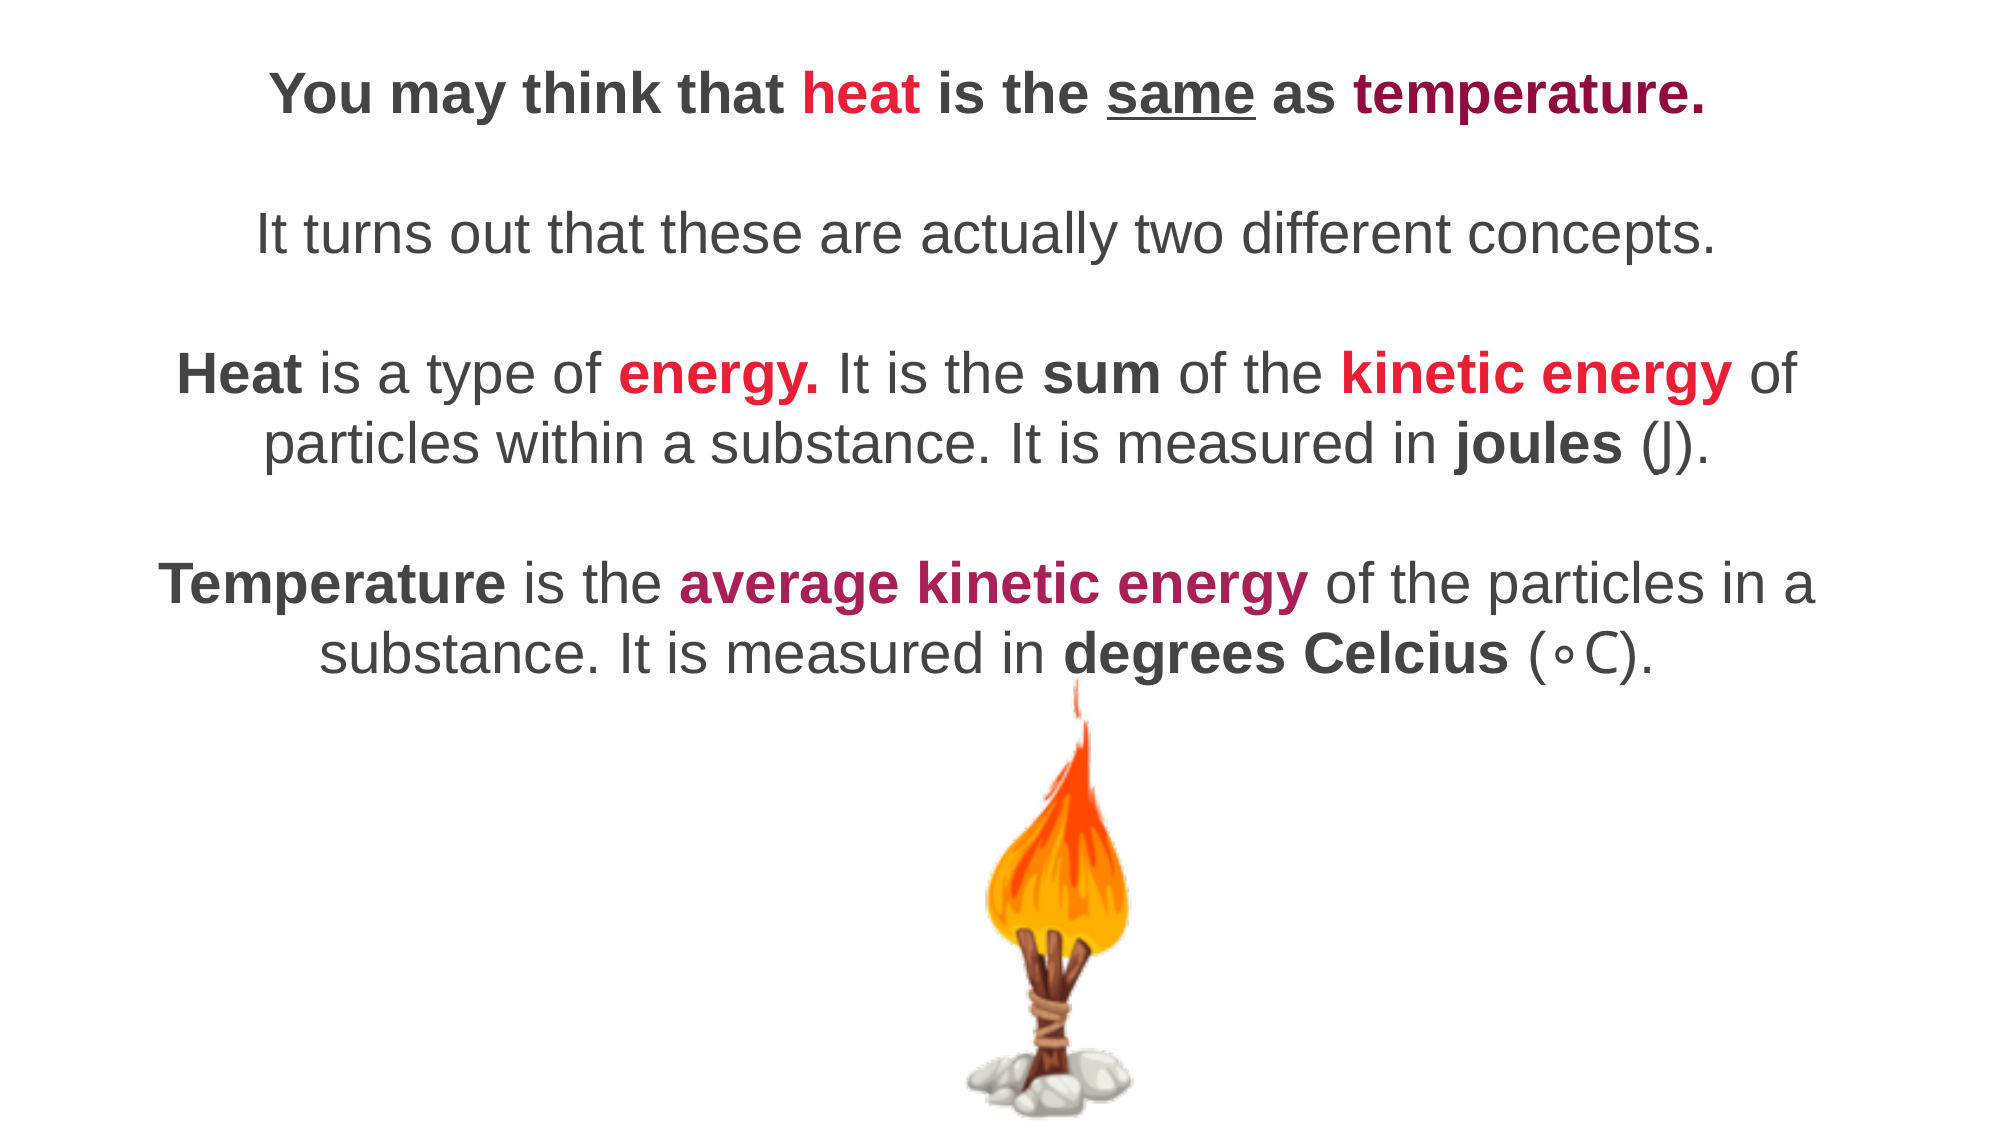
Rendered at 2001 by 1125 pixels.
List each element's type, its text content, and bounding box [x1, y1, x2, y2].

text_box You may think that heat is the same as temperature. It turns out that these are actually two different concepts. Heat is a type of energy. It is the sum of the kinetic energy of particles within a substance. It is measured in joules (J). Temperature is the average kinetic energy of the particles in a substance. It is measured in degrees Celcius (∘C). [47, 47, 1928, 693]
picture [944, 654, 1148, 1125]
